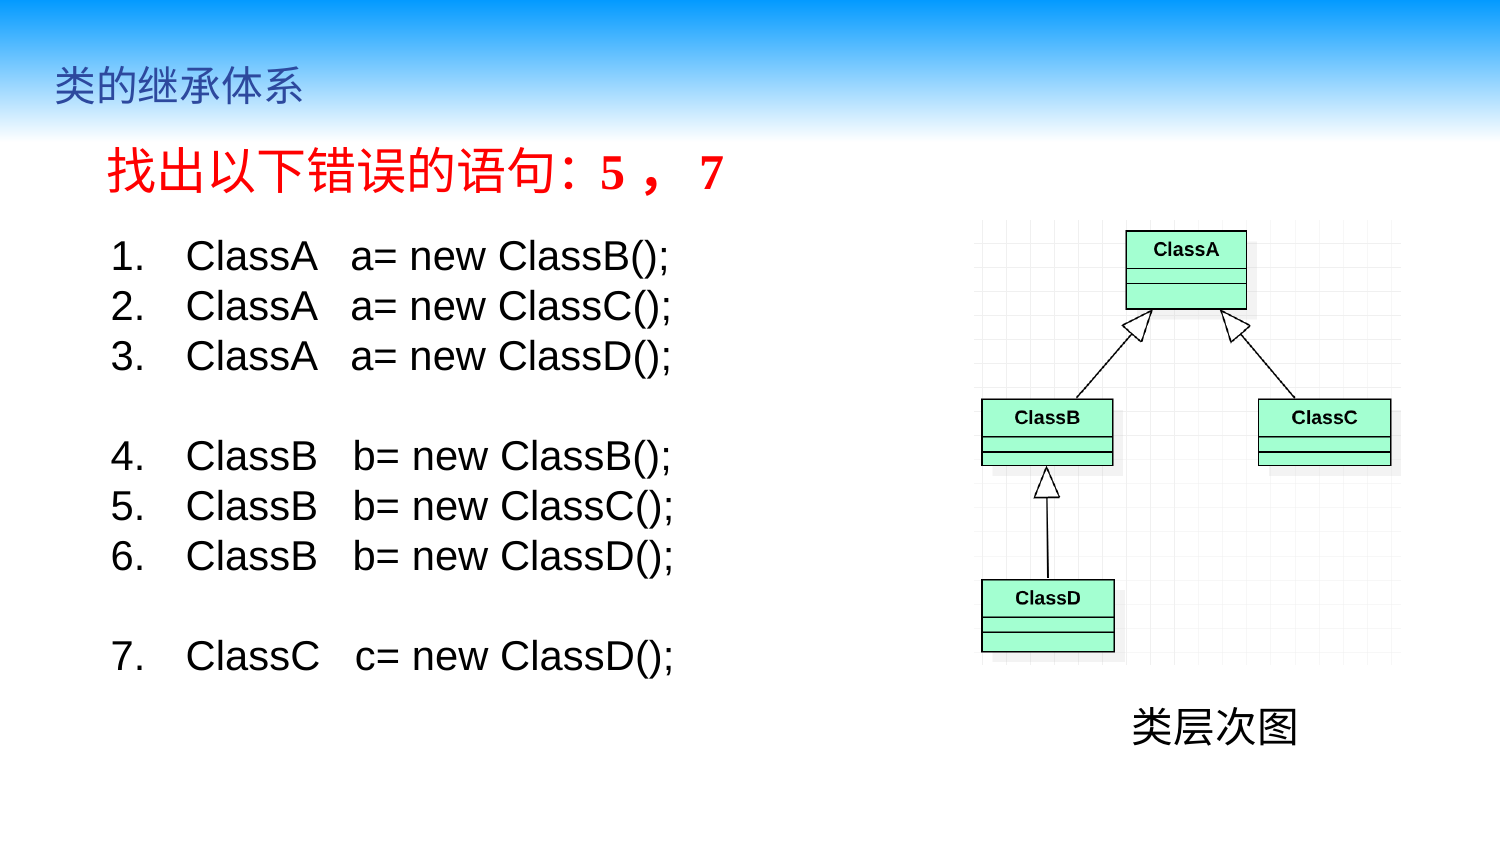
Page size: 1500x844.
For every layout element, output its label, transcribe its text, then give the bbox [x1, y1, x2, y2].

text_box 类层次图 [1117, 693, 1314, 759]
text_box 5，7 [585, 132, 739, 208]
text_box 类的继承体系 [0, 52, 377, 171]
text_box ClassA a= new ClassB(); ClassA a= new ClassC(); ClassA a= new ClassD(); ClassB b= new ClassB(); ClassB b= new ClassC(); ClassB b= new ClassD(); ClassC c= new ClassD(); [95, 221, 690, 686]
picture [974, 220, 1401, 665]
text_box 找出以下错误的语句： [91, 132, 585, 208]
